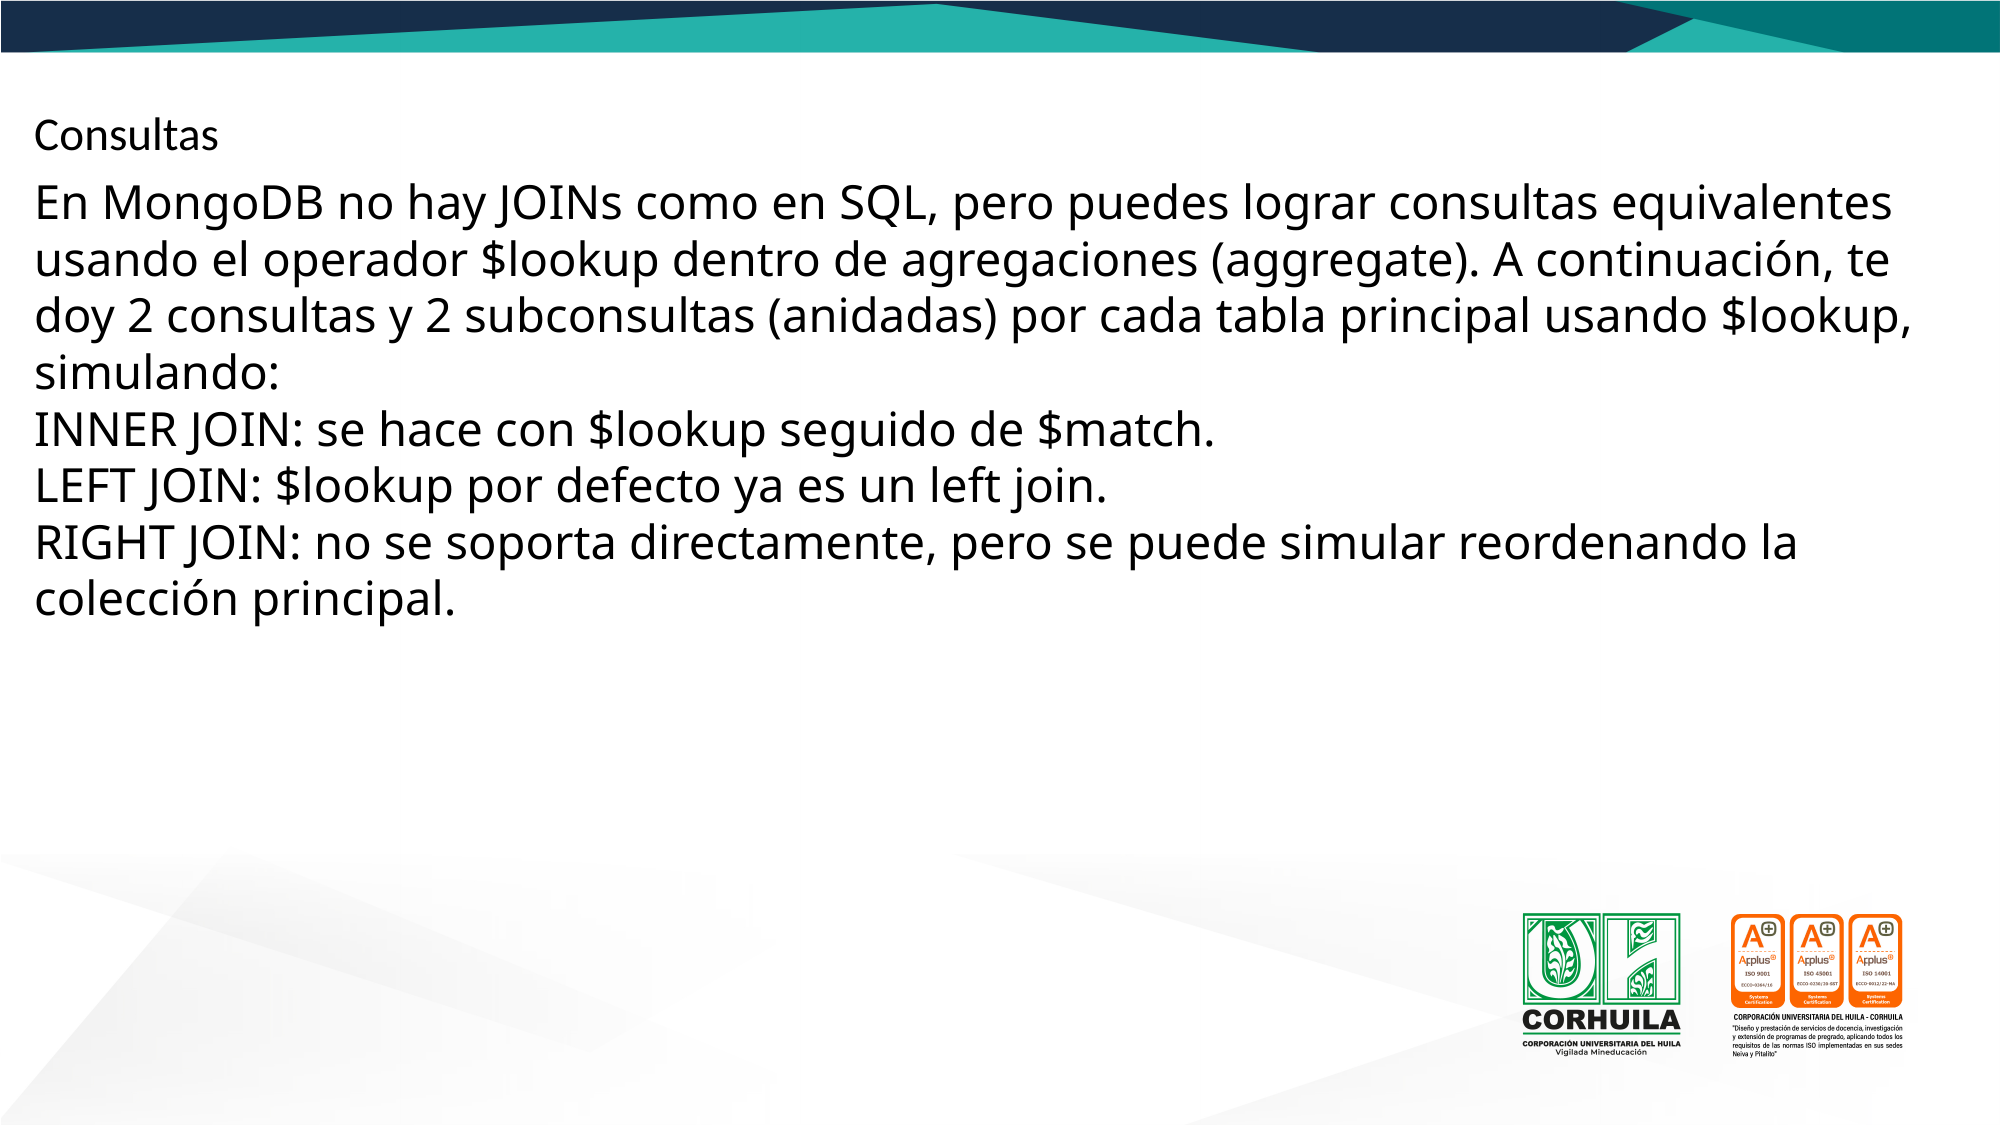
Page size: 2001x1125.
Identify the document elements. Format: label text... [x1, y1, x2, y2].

text_box Consultas [19, 96, 326, 168]
text_box En MongoDB no hay JOINs como en SQL, pero puedes lograr consultas equivalentes usando el operador $lookup dentro de agregaciones (aggregate). A continuación, te doy 2 consultas y 2 subconsultas (anidadas) por cada tabla principal usando $lookup, simulando: INNER JOIN: se hace con $lookup seguido de $match. LEFT JOIN: $lookup por defecto ya es un left join. RIGHT JOIN: no se soporta directamente, pero se puede simular reordenando la colección principal. [19, 165, 1975, 633]
picture [0, 0, 2000, 1125]
